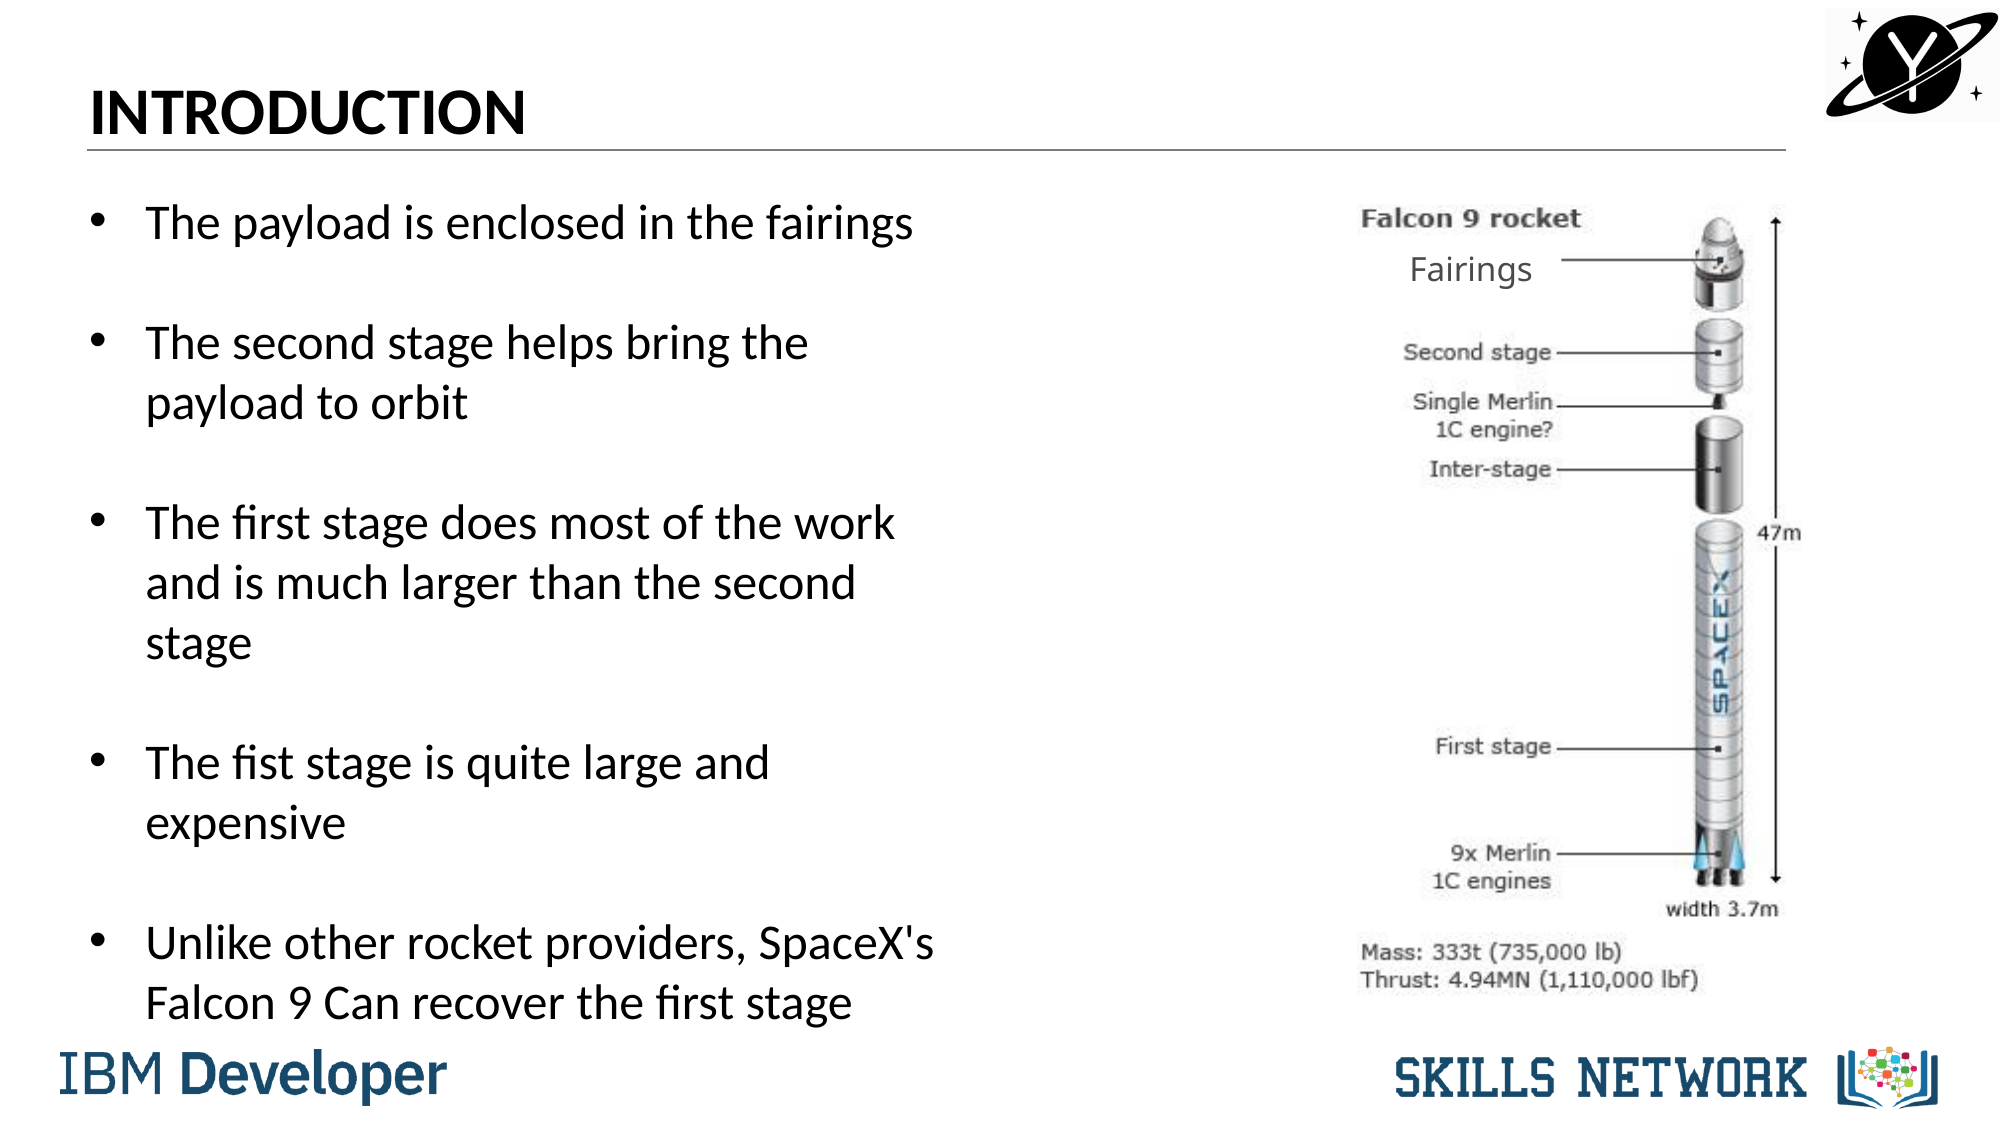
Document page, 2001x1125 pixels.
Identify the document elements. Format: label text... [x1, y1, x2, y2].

picture [1390, 1045, 1945, 1111]
text_box INTRODUCTION [74, 69, 1605, 150]
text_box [1357, 204, 1805, 996]
picture [55, 1045, 74, 1108]
text_box The payload is enclosed in the fairings The second stage helps bring the payload to orbit The first stage does most of the work and is much larger than the second stage The fist stage is quite large and expensive Unlike other rocket providers, SpaceX's Falcon 9 Can recover the first stage [74, 182, 986, 1125]
picture [1824, 8, 2000, 122]
